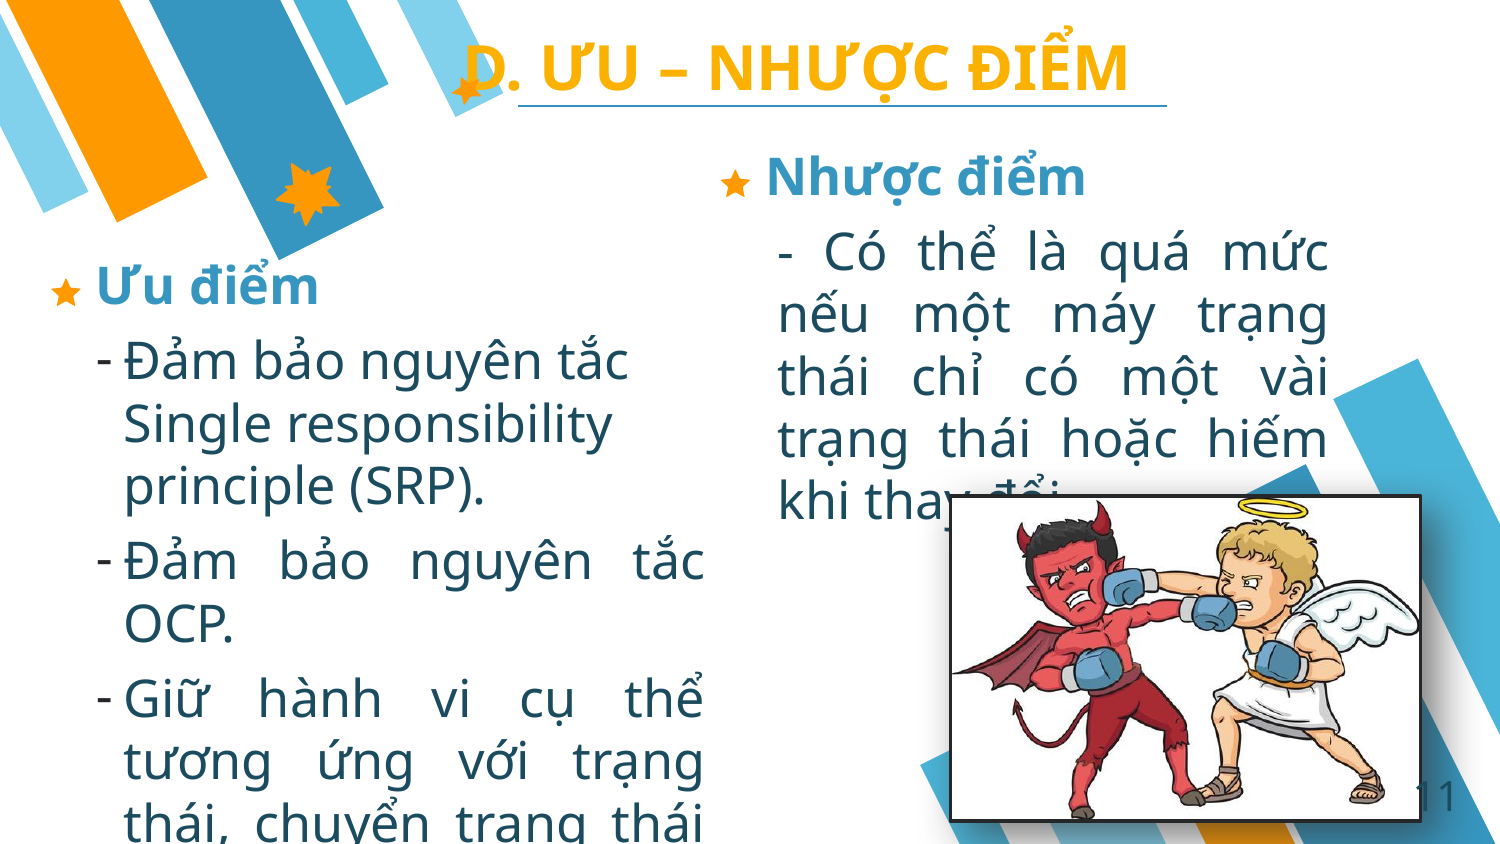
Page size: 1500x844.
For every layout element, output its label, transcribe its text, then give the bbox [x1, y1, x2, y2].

text_box [275, 163, 340, 227]
text_box [284, 185, 292, 190]
text_box Ưu điểm Đảm bảo nguyên tắc Single responsibility principle (SRP). Đảm bảo nguyên tắc OCP. Giữ hành vi cụ thể tương ứng với trạng thái, chuyển trạng thái một cách rõ ràng. [80, 237, 721, 669]
slide_number 11 [1423, 754, 1476, 820]
picture [951, 497, 1420, 820]
text_box [316, 207, 323, 214]
list D. ƯU – NHƯỢC ĐIỂM [427, 24, 1168, 107]
text_box Nhược điểm - Có thể là quá mức nếu một máy trạng thái chỉ có một vài trạng thái hoặc hiếm khi thay đổi. [750, 127, 1346, 559]
text_box [51, 278, 81, 306]
text_box [293, 205, 299, 214]
text_box [720, 169, 750, 197]
text_box [451, 77, 482, 105]
